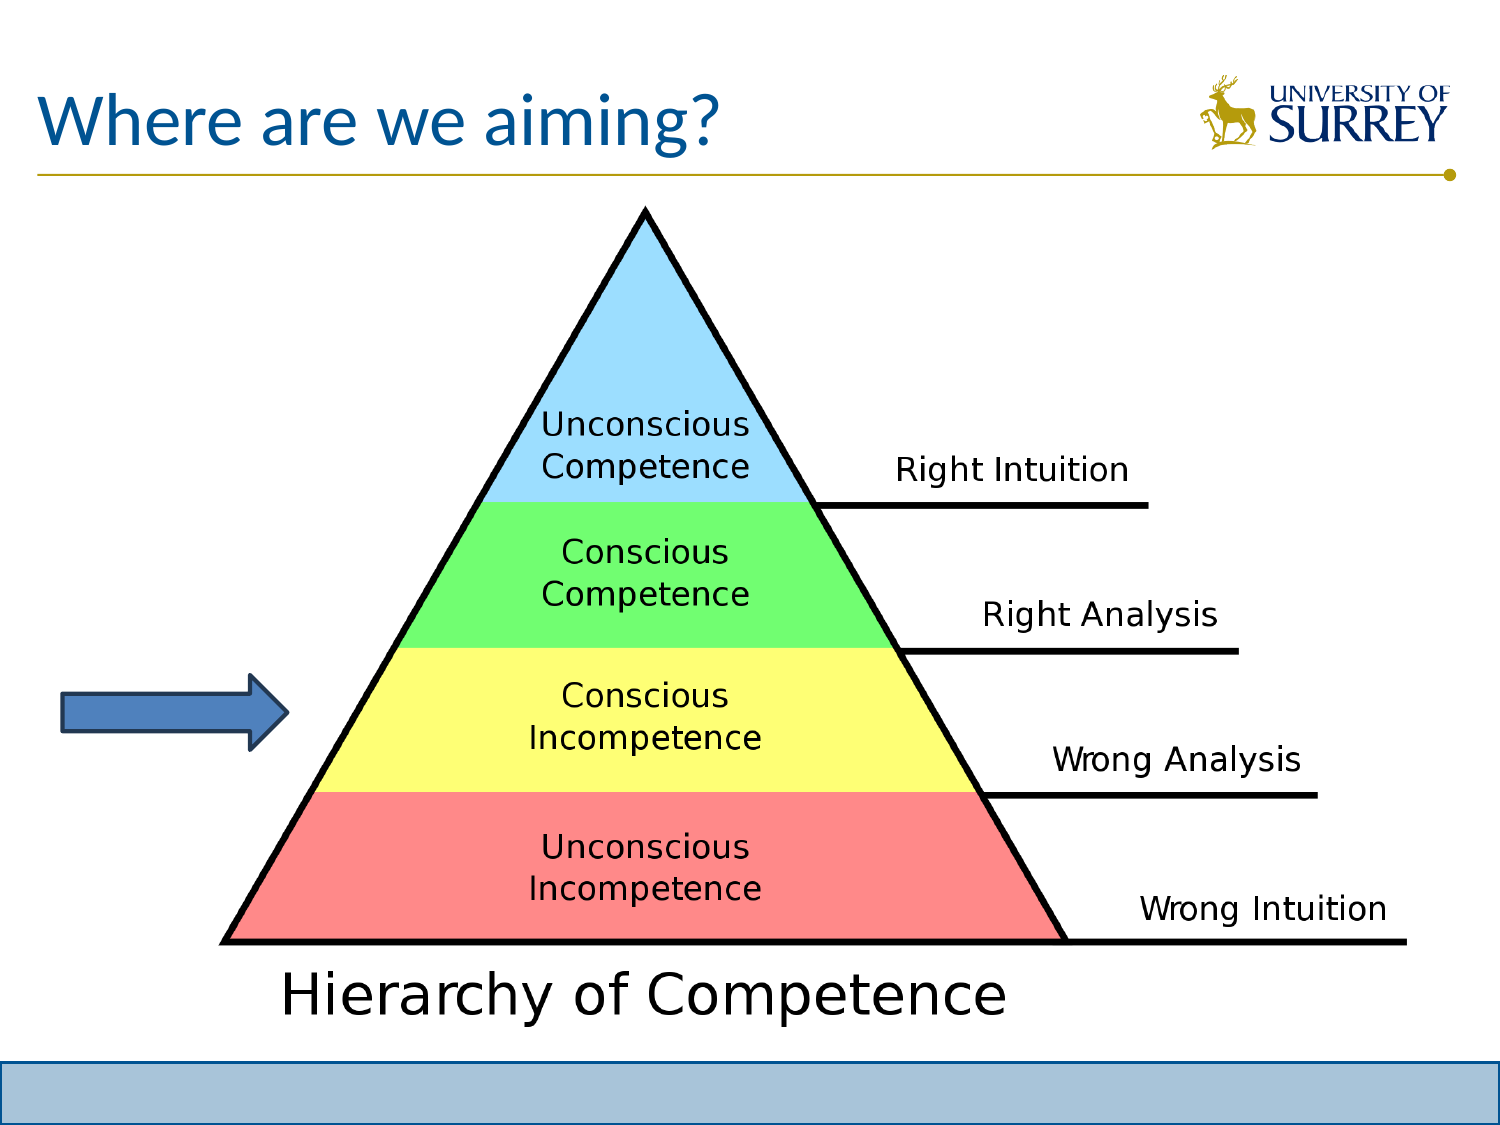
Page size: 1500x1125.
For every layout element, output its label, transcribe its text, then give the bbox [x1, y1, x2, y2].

title Where are we aiming? [37, 70, 1184, 165]
picture [199, 187, 1426, 1044]
text_box [60, 691, 194, 734]
picture [1200, 75, 1450, 150]
